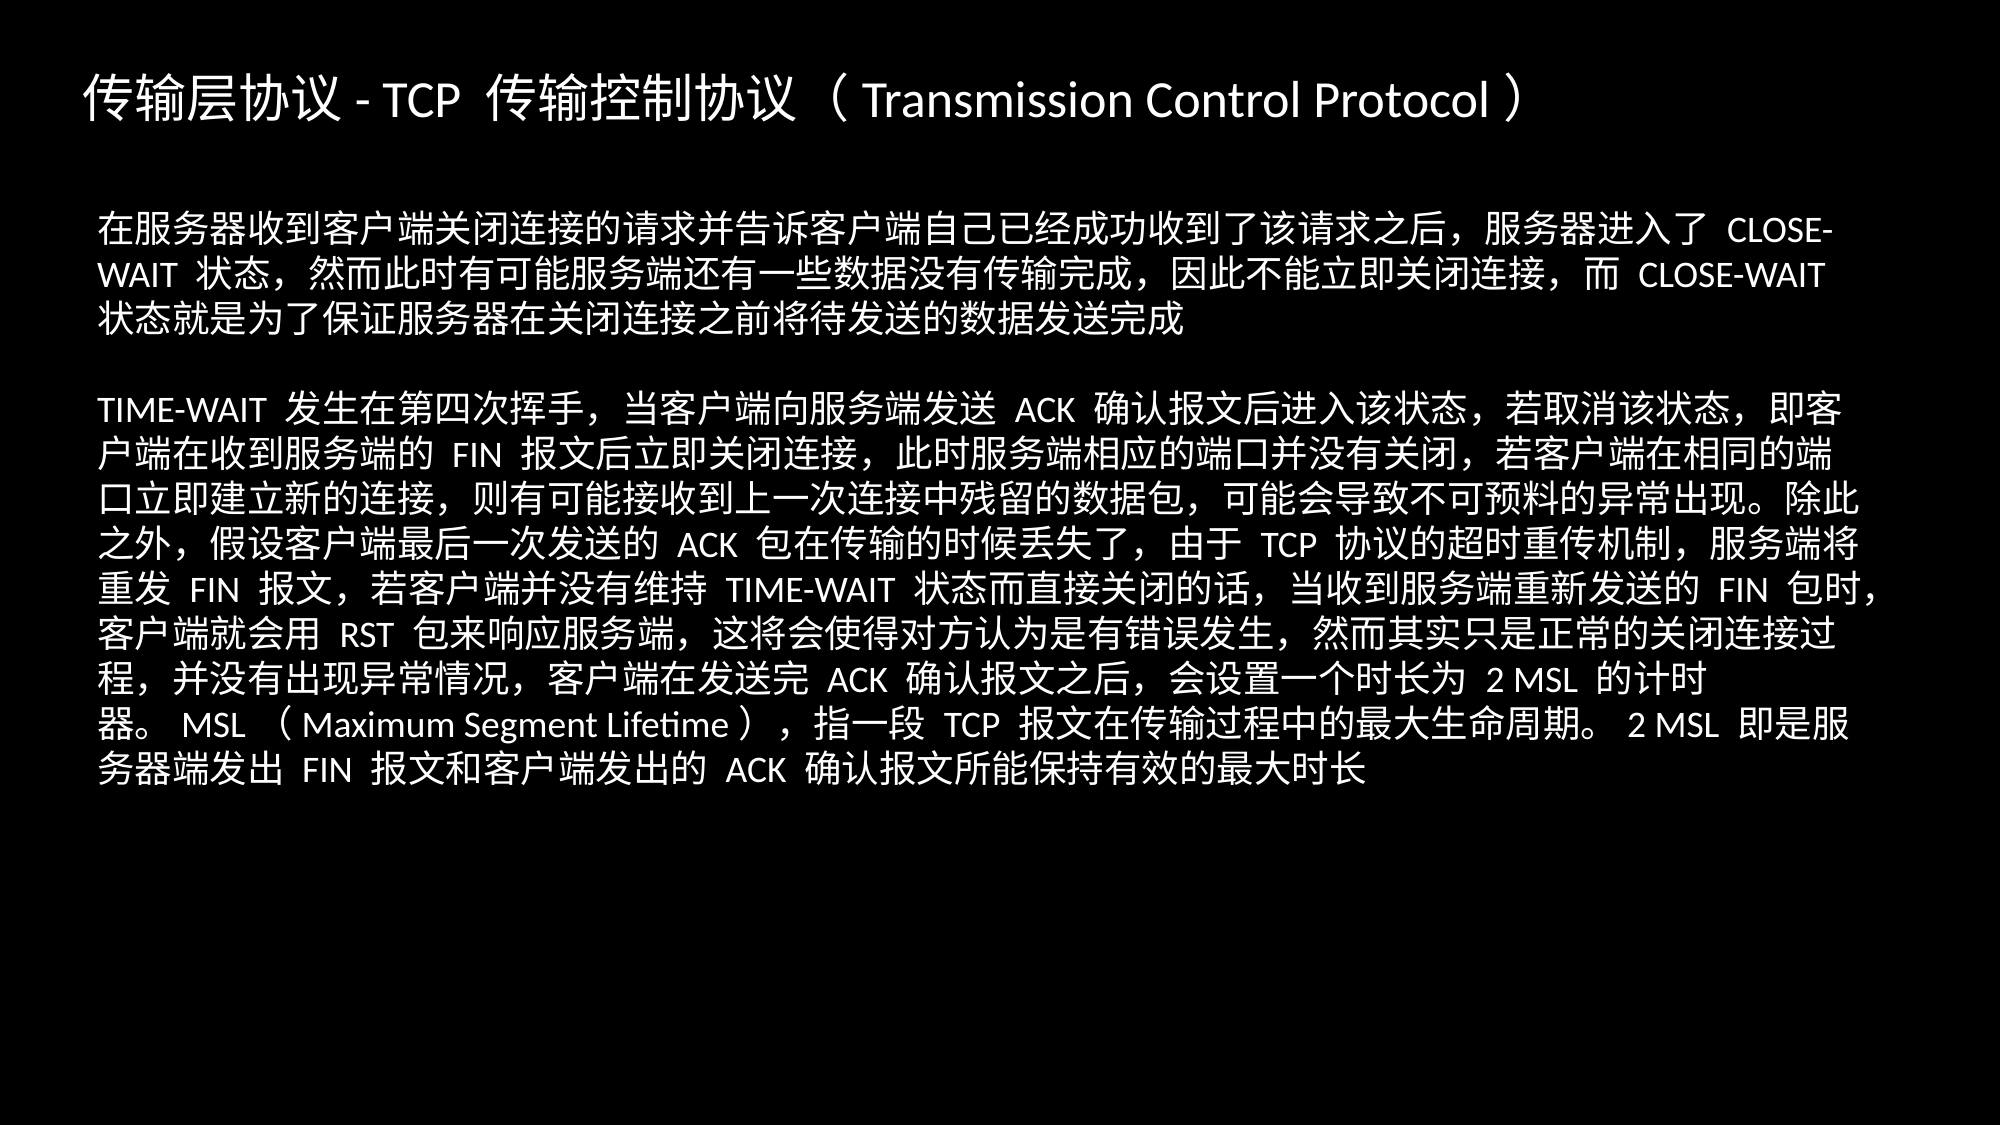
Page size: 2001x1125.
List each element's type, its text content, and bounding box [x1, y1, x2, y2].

text_box 在服务器收到客户端关闭连接的请求并告诉客户端自己已经成功收到了该请求之后，服务器进入了 CLOSE-WAIT 状态，然而此时有可能服务端还有一些数据没有传输完成，因此不能立即关闭连接，而 CLOSE-WAIT 状态就是为了保证服务器在关闭连接之前将待发送的数据发送完成 TIME-WAIT 发生在第四次挥手，当客户端向服务端发送 ACK 确认报文后进入该状态，若取消该状态，即客户端在收到服务端的 FIN 报文后立即关闭连接，此时服务端相应的端口并没有关闭，若客户端在相同的端口立即建立新的连接，则有可能接收到上一次连接中残留的数据包，可能会导致不可预料的异常出现。除此之外，假设客户端最后一次发送的 ACK 包在传输的时候丢失了，由于 TCP 协议的超时重传机制，服务端将重发 FIN 报文，若客户端并没有维持 TIME-WAIT 状态而直接关闭的话，当收到服务端重新发送的 FIN 包时，客户端就会用 RST 包来响应服务端，这将会使得对方认为是有错误发生，然而其实只是正常的关闭连接过程，并没有出现异常情况，客户端在发送完 ACK 确认报文之后，会设置一个时长为 2 MSL 的计时器。MSL（Maximum Segment Lifetime），指一段 TCP 报文在传输过程中的最大生命周期。2 MSL 即是服务器端发出 FIN 报文和客户端发出的 ACK 确认报文所能保持有效的最大时长 [82, 197, 1882, 888]
text_box 传输层协议- TCP 传输控制协议（Transmission Control Protocol） [67, 57, 2000, 135]
